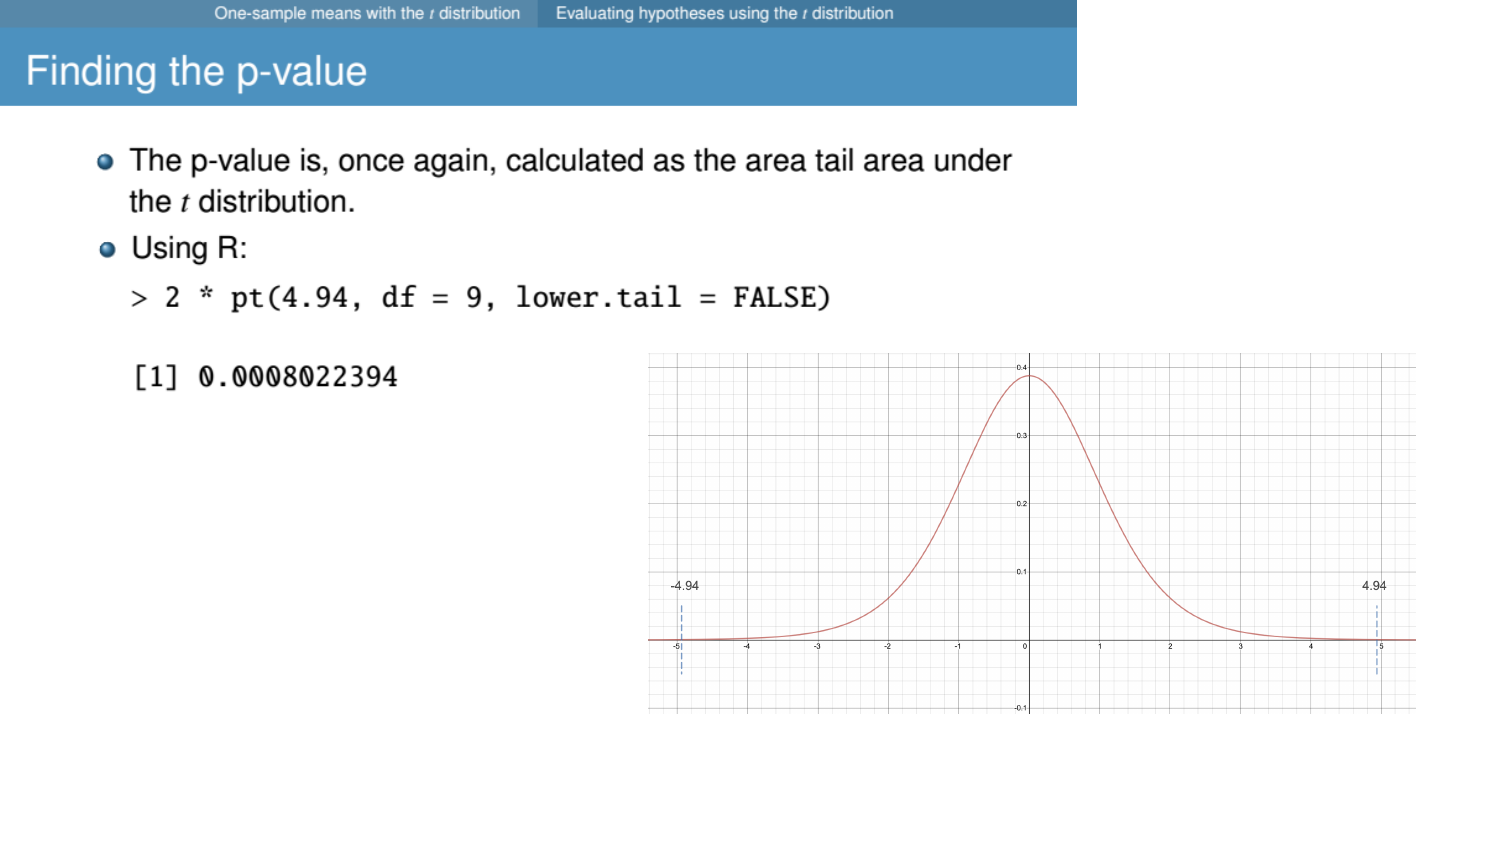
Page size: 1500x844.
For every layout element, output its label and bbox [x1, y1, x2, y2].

picture [0, 0, 1077, 218]
picture [94, 230, 1416, 714]
